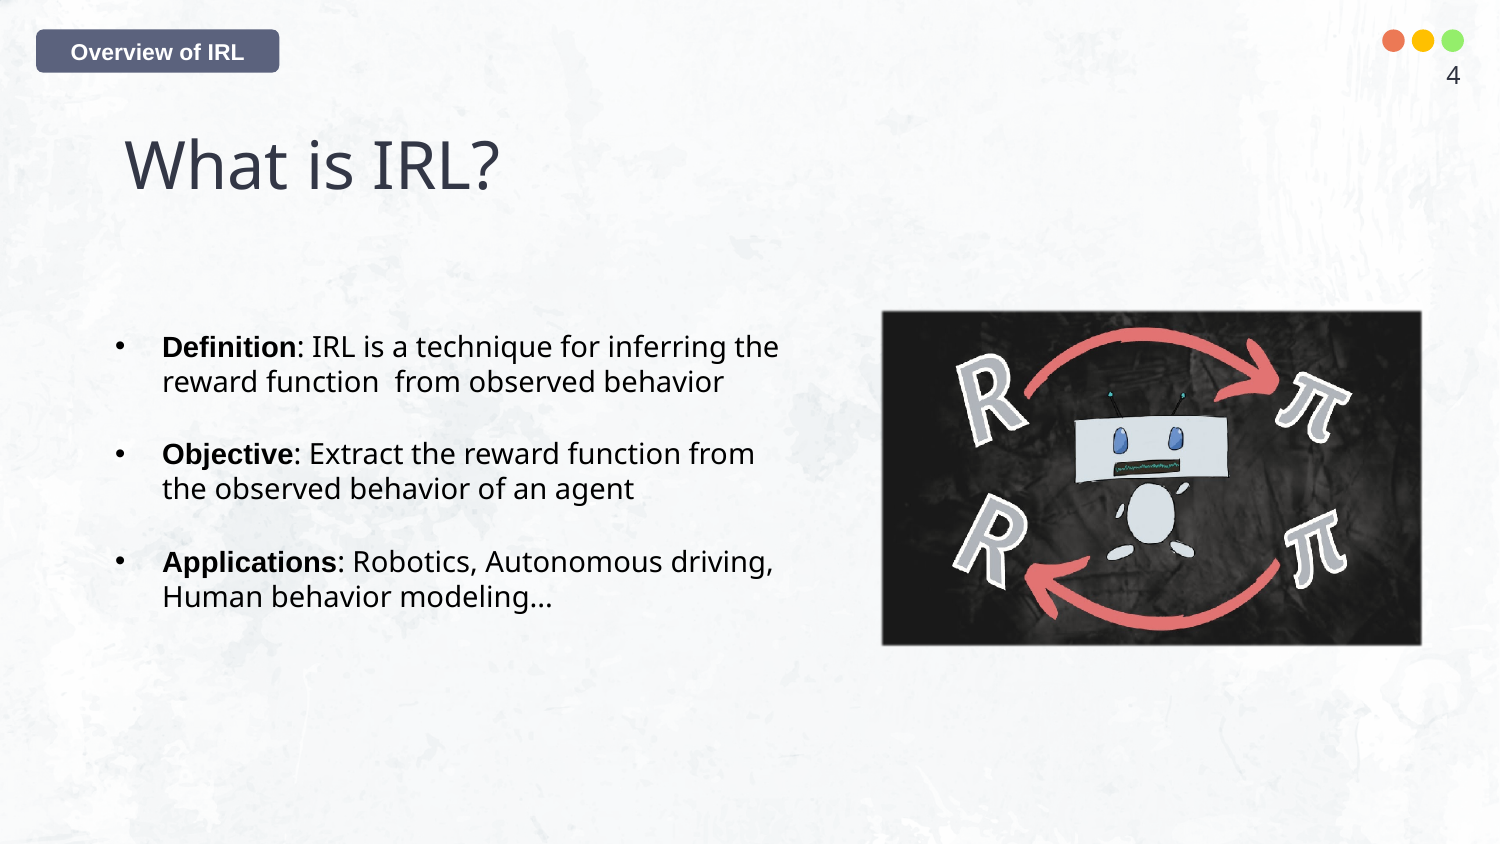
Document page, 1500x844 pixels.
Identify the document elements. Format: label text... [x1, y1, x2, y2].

text_box Overview of IRL [33, 27, 282, 75]
text_box 4 [1025, 51, 1476, 112]
title What is IRL? [109, 95, 1375, 397]
text_box [1441, 29, 1464, 51]
picture [0, 0, 1500, 844]
text_box [1382, 29, 1405, 51]
text_box [1411, 29, 1435, 51]
